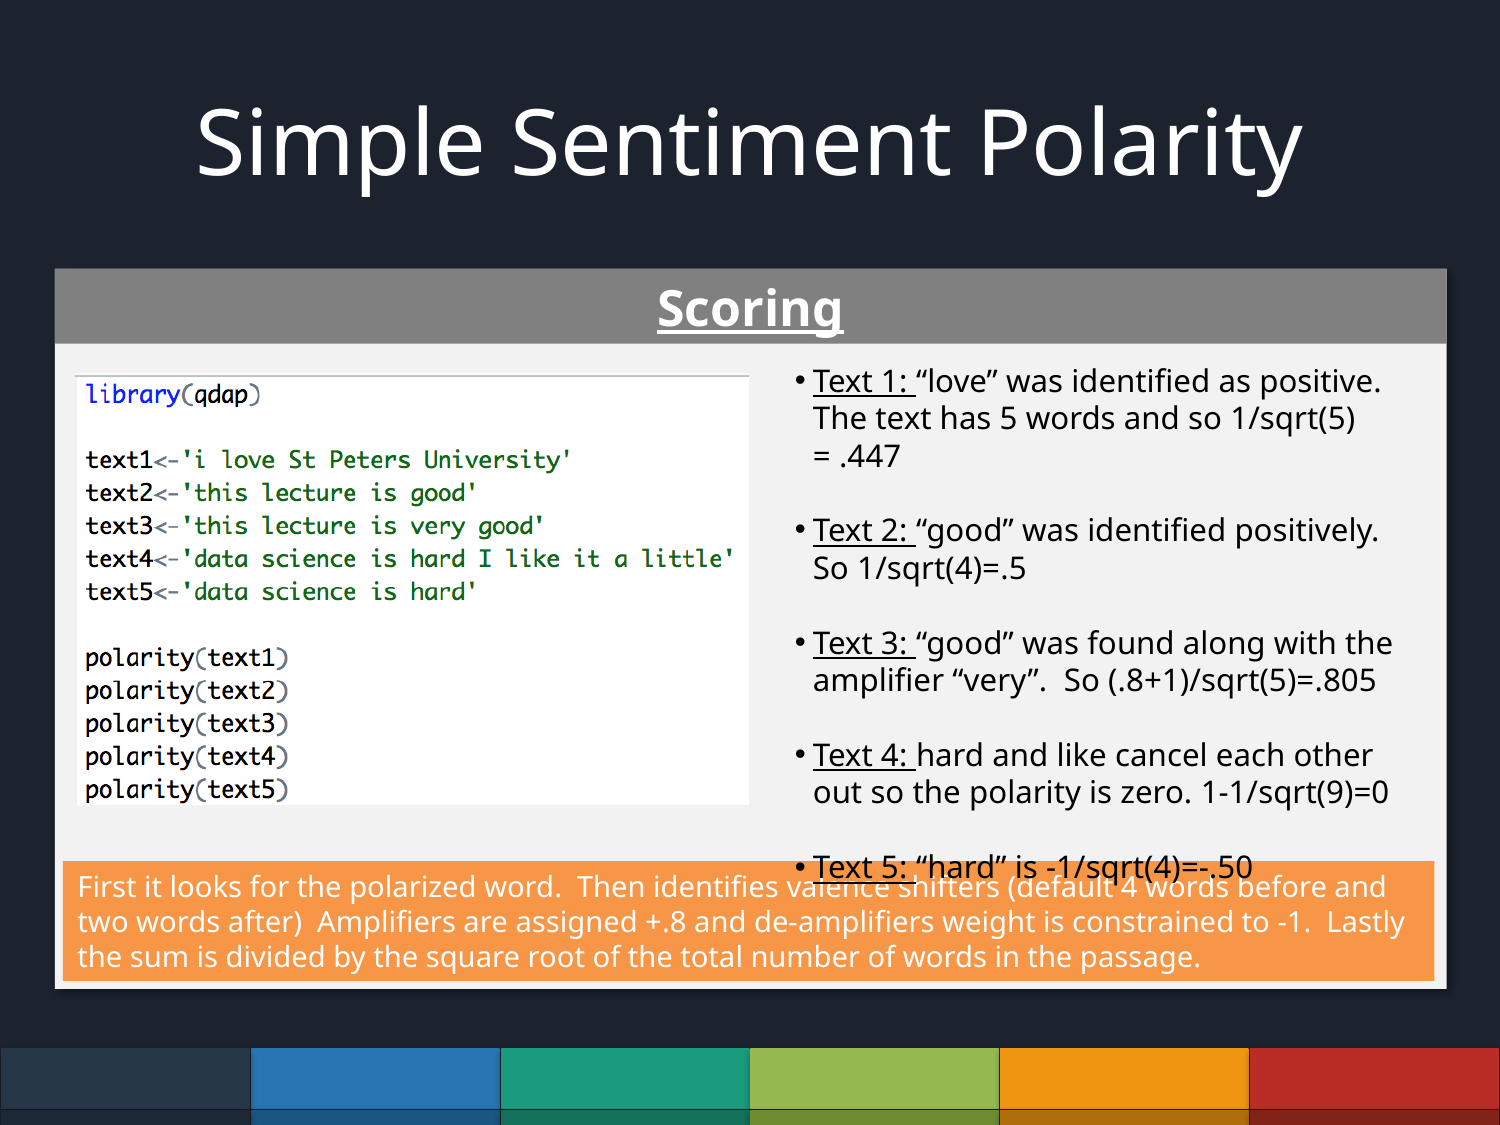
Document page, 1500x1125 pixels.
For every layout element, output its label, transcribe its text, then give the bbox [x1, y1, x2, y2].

text_box Text 1: “love” was identified as positive. The text has 5 words and so 1/sqrt(5) = .447 Text 2: “good” was identified positively. So 1/sqrt(4)=.5 Text 3: “good” was found along with the amplifier “very”. So (.8+1)/sqrt(5)=.805 Text 4: hard and like cancel each other out so the polarity is zero. 1-1/sqrt(9)=0 Text 5: “hard” is -1/sqrt(4)=-.50 [780, 353, 1447, 893]
text_box First it looks for the polarized word. Then identifies valence shifters (default 4 words before and two words after) Amplifiers are assigned +.8 and de-amplifiers weight is constrained to -1. Lastly the sum is divided by the square root of the total number of words in the passage. [62, 861, 1435, 981]
title Simple Sentiment Polarity [75, 45, 1425, 233]
picture [74, 372, 749, 806]
text_box [53, 346, 1449, 991]
text_box Scoring [53, 267, 1449, 346]
